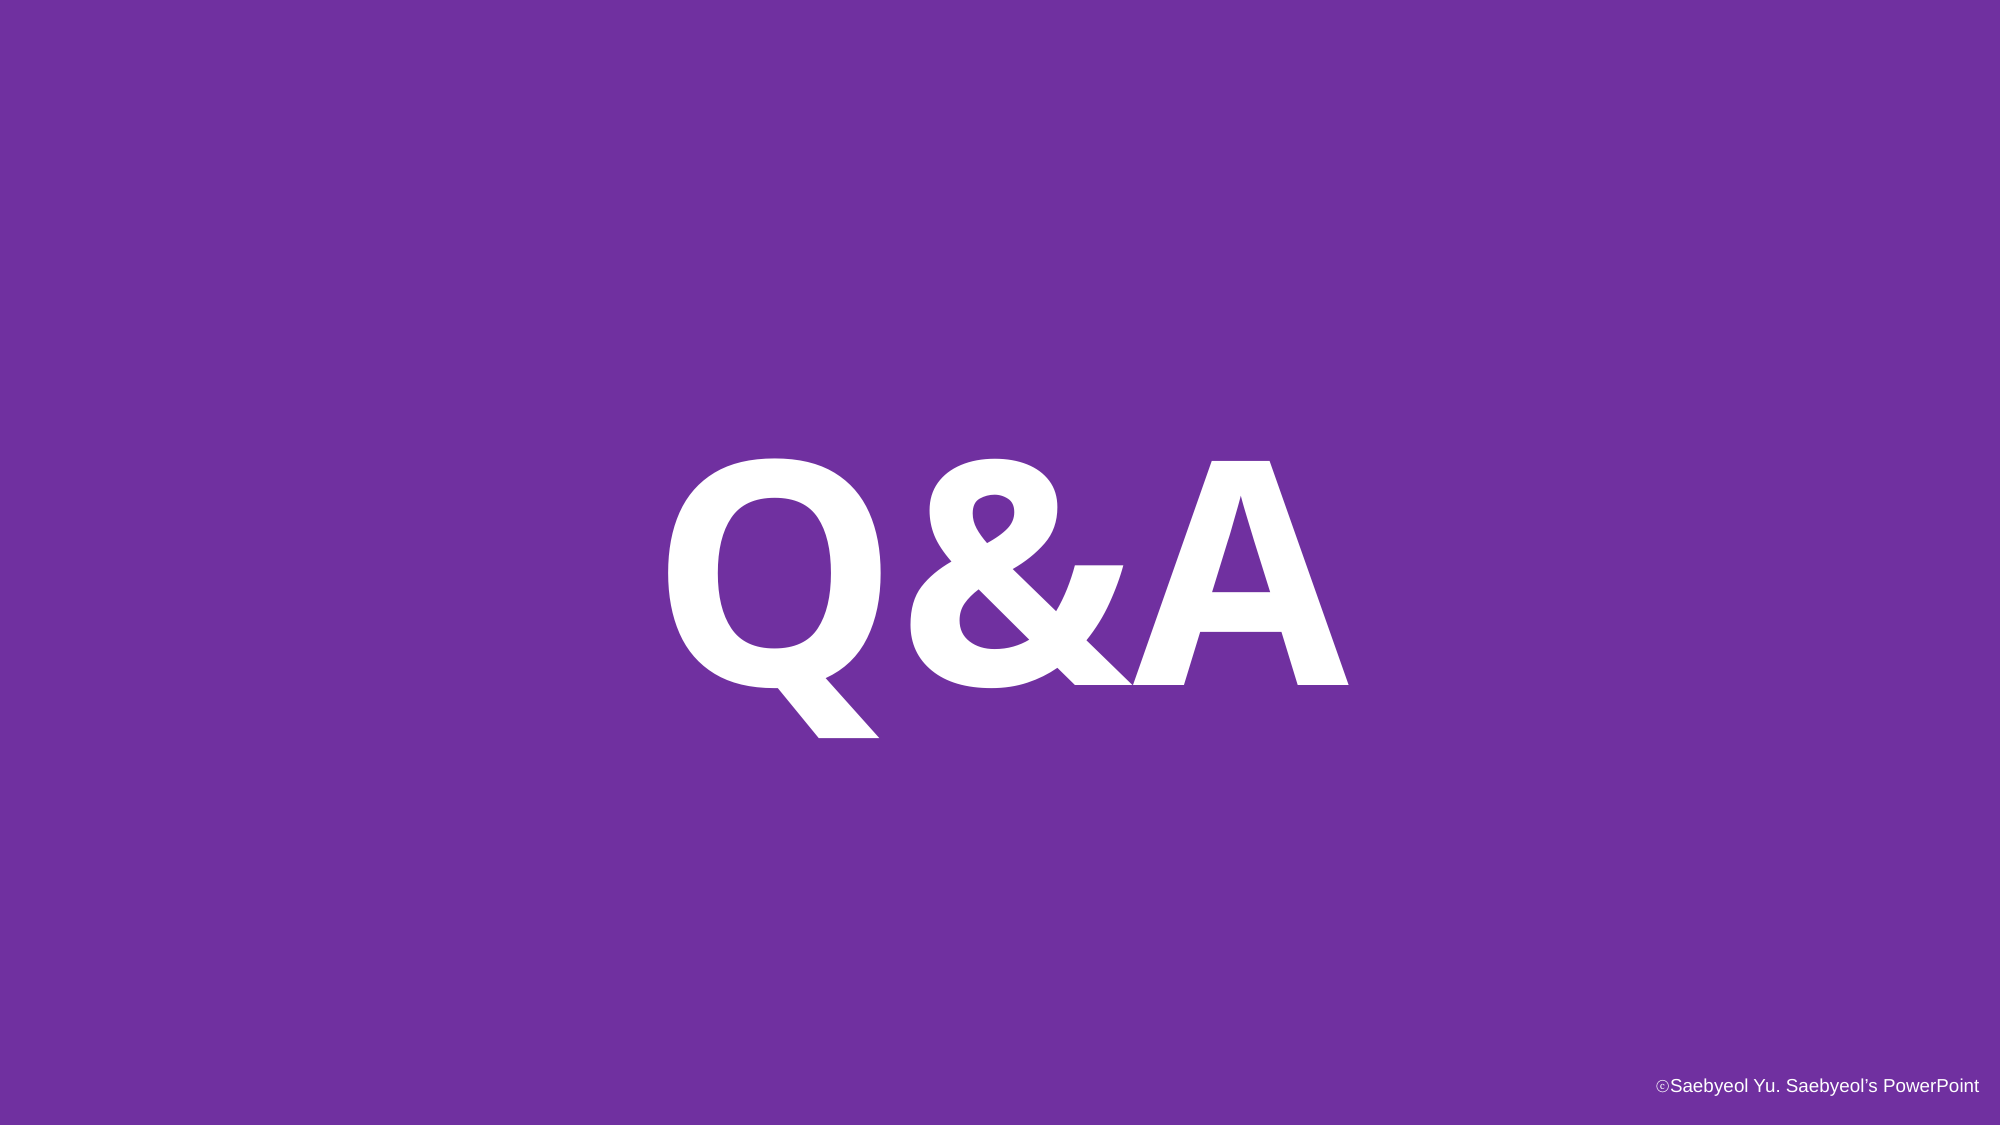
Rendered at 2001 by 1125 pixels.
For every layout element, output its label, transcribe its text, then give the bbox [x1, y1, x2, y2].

text_box Q&A [635, 365, 1365, 756]
